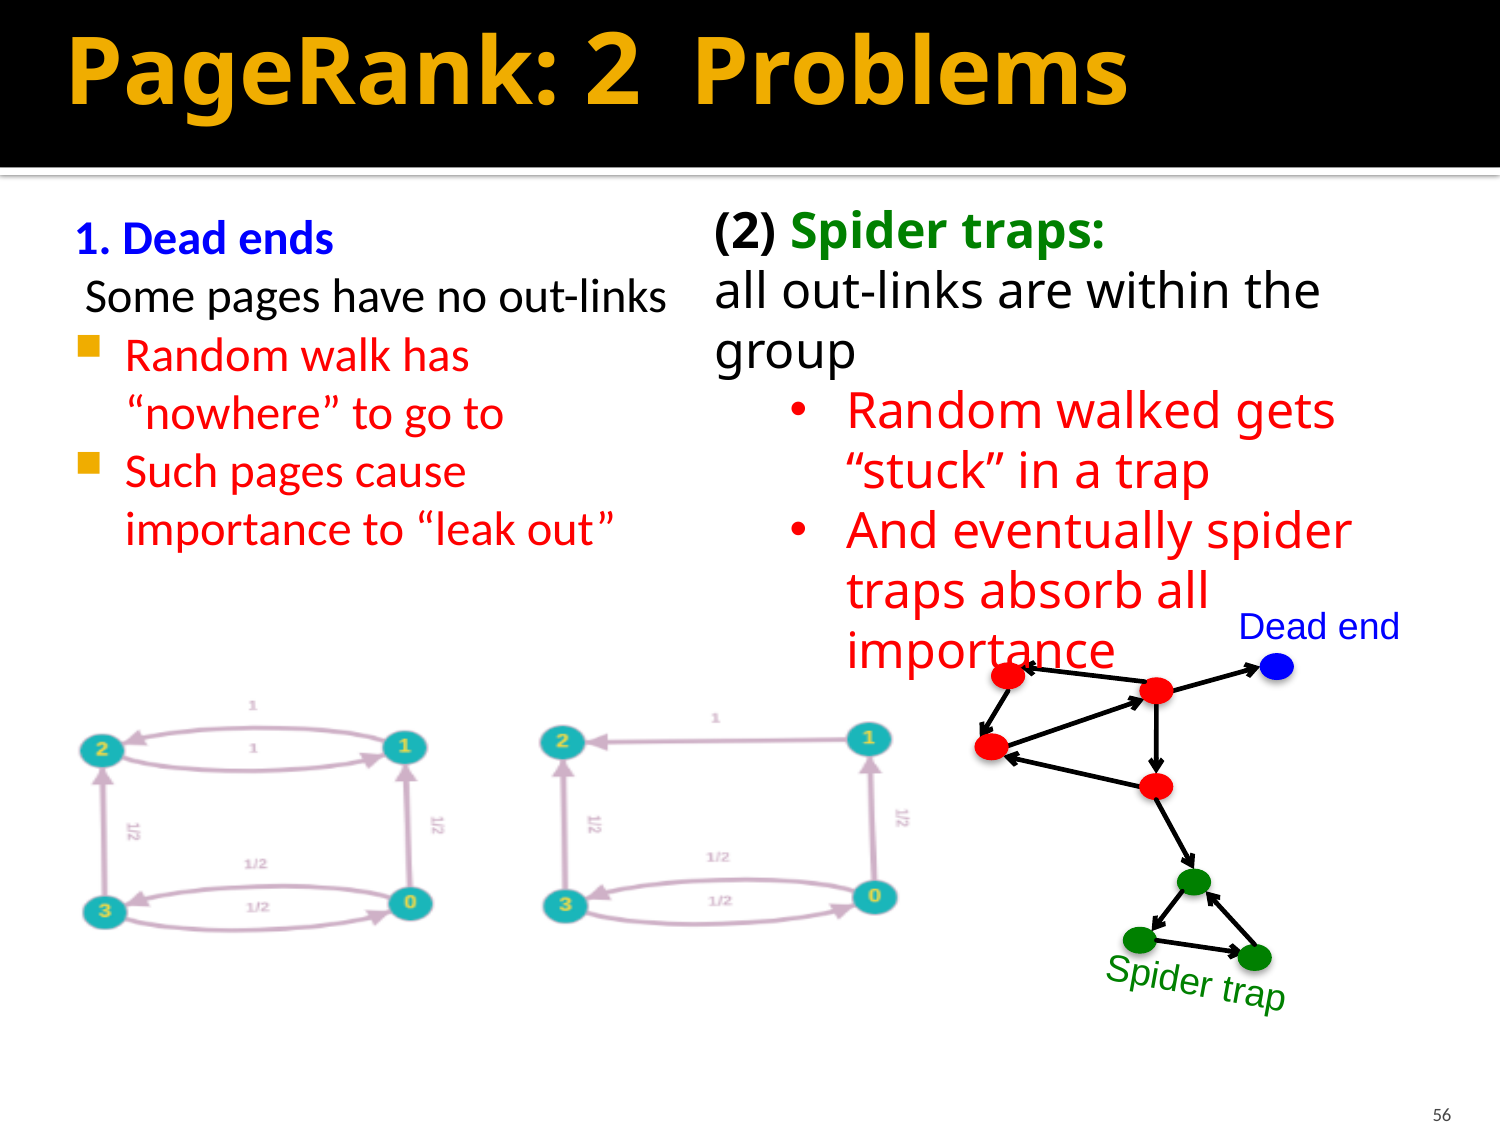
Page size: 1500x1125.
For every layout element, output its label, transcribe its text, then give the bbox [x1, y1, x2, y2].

text_box (2) Spider traps: all out-links are within the group Random walked gets “stuck” in a trap And eventually spider traps absorb all importance [699, 191, 1454, 686]
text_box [974, 653, 1317, 1004]
picture [36, 671, 948, 987]
title PageRank: 2 Problems [49, 0, 1400, 146]
list 1. Dead ends Some pages have no out-links Random walk has “nowhere” to go to Such pages cause importance to “leak out” [46, 191, 688, 613]
slide_number 56 [1345, 1080, 1467, 1125]
